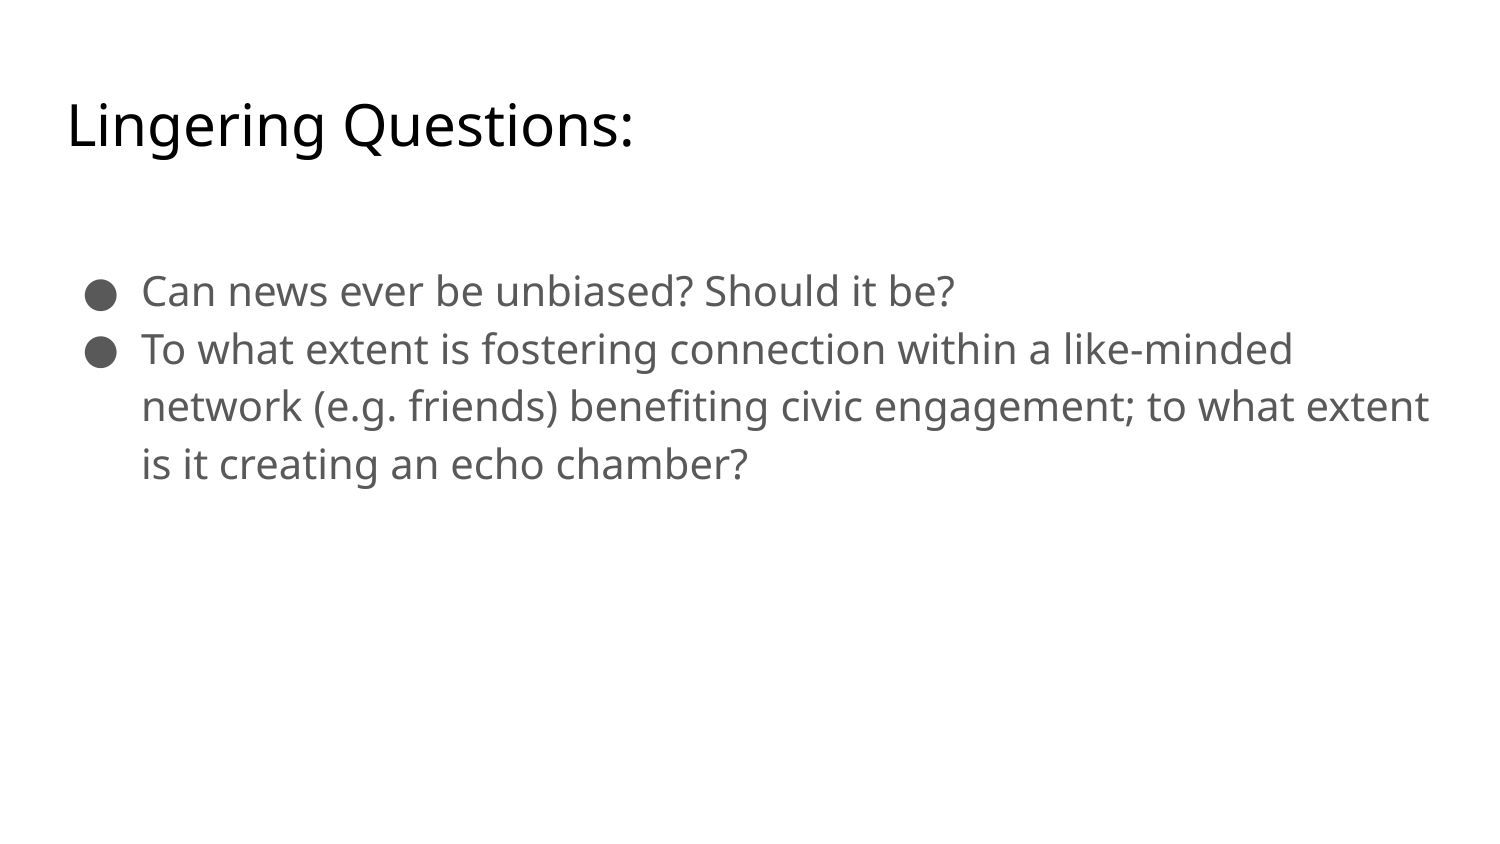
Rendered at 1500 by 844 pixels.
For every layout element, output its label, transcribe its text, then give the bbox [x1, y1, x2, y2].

list Can news ever be unbiased? Should it be? To what extent is fostering connection within a like-minded network (e.g. friends) benefiting civic engagement; to what extent is it creating an echo chamber? [51, 242, 1449, 803]
title Lingering Questions: [51, 72, 1449, 167]
